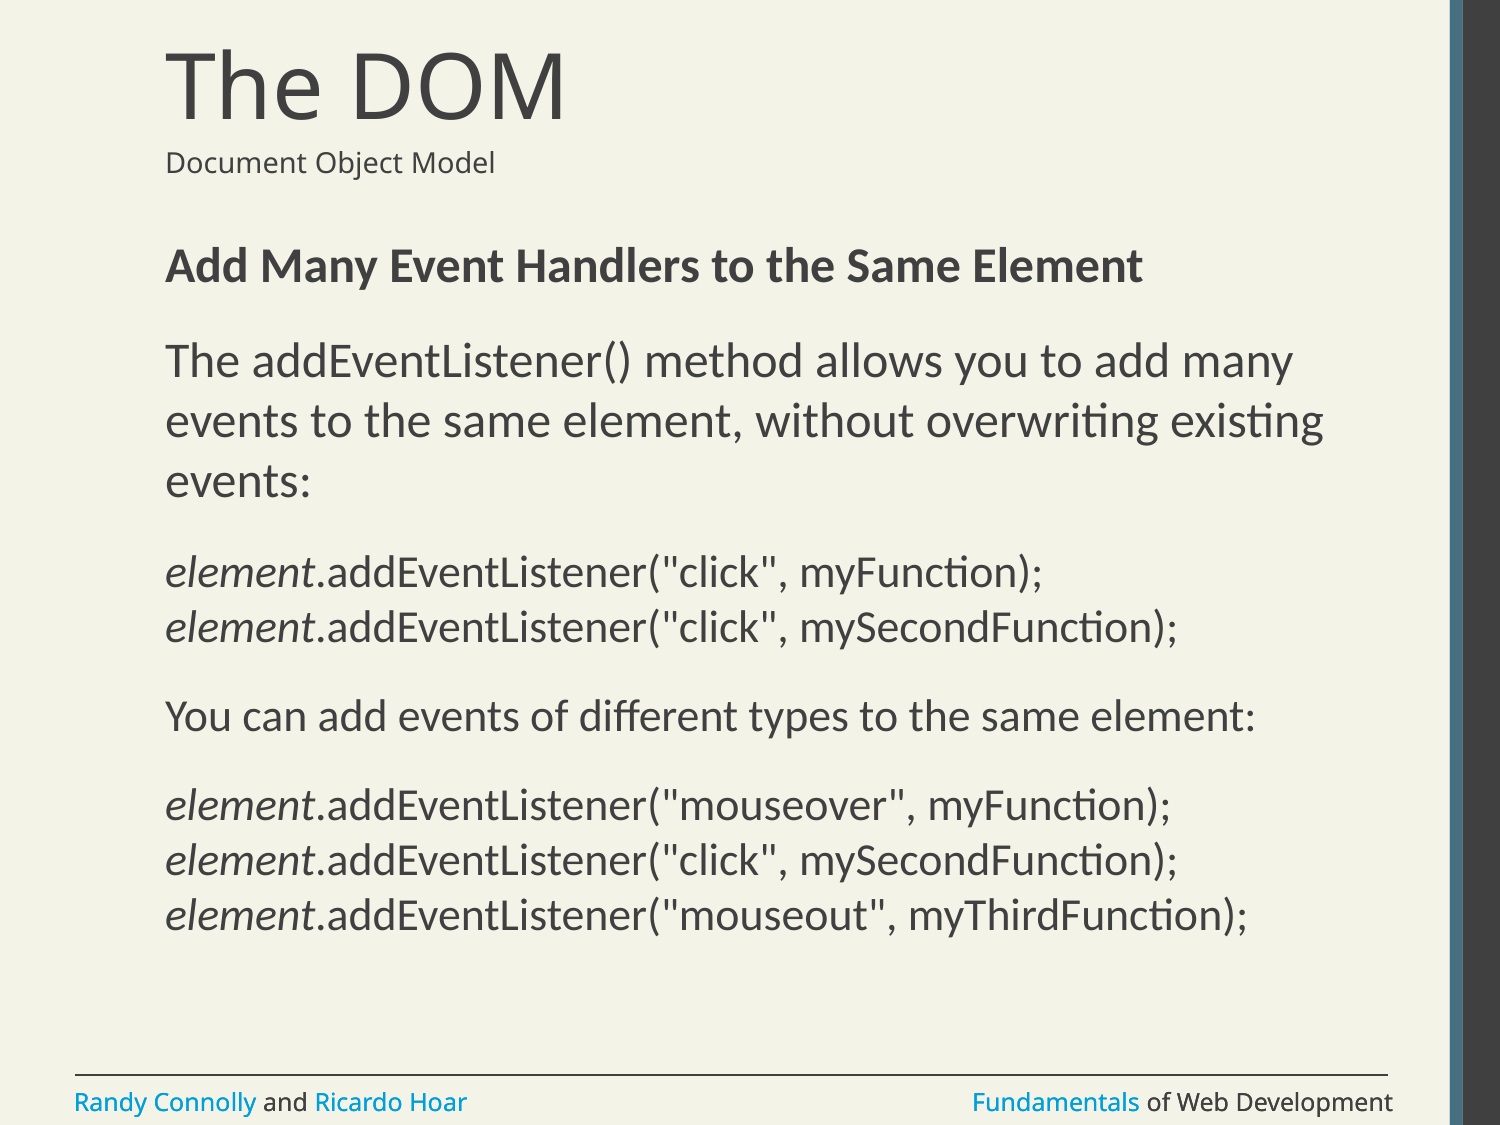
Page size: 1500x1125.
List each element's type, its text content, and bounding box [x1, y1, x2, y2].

list Document Object Model [150, 137, 1200, 188]
list Add Many Event Handlers to the Same Element The addEventListener() method allows you to add many events to the same element, without overwriting existing events: element.addEventListener("click", myFunction); element.addEventListener("click", mySecondFunction); You can add events of different types to the same element: element.addEventListener("mouseover", myFunction); element.addEventListener("click", mySecondFunction); element.addEventListener("mouseout", myThirdFunction); [150, 224, 1413, 1088]
title The DOM [150, 20, 1425, 188]
